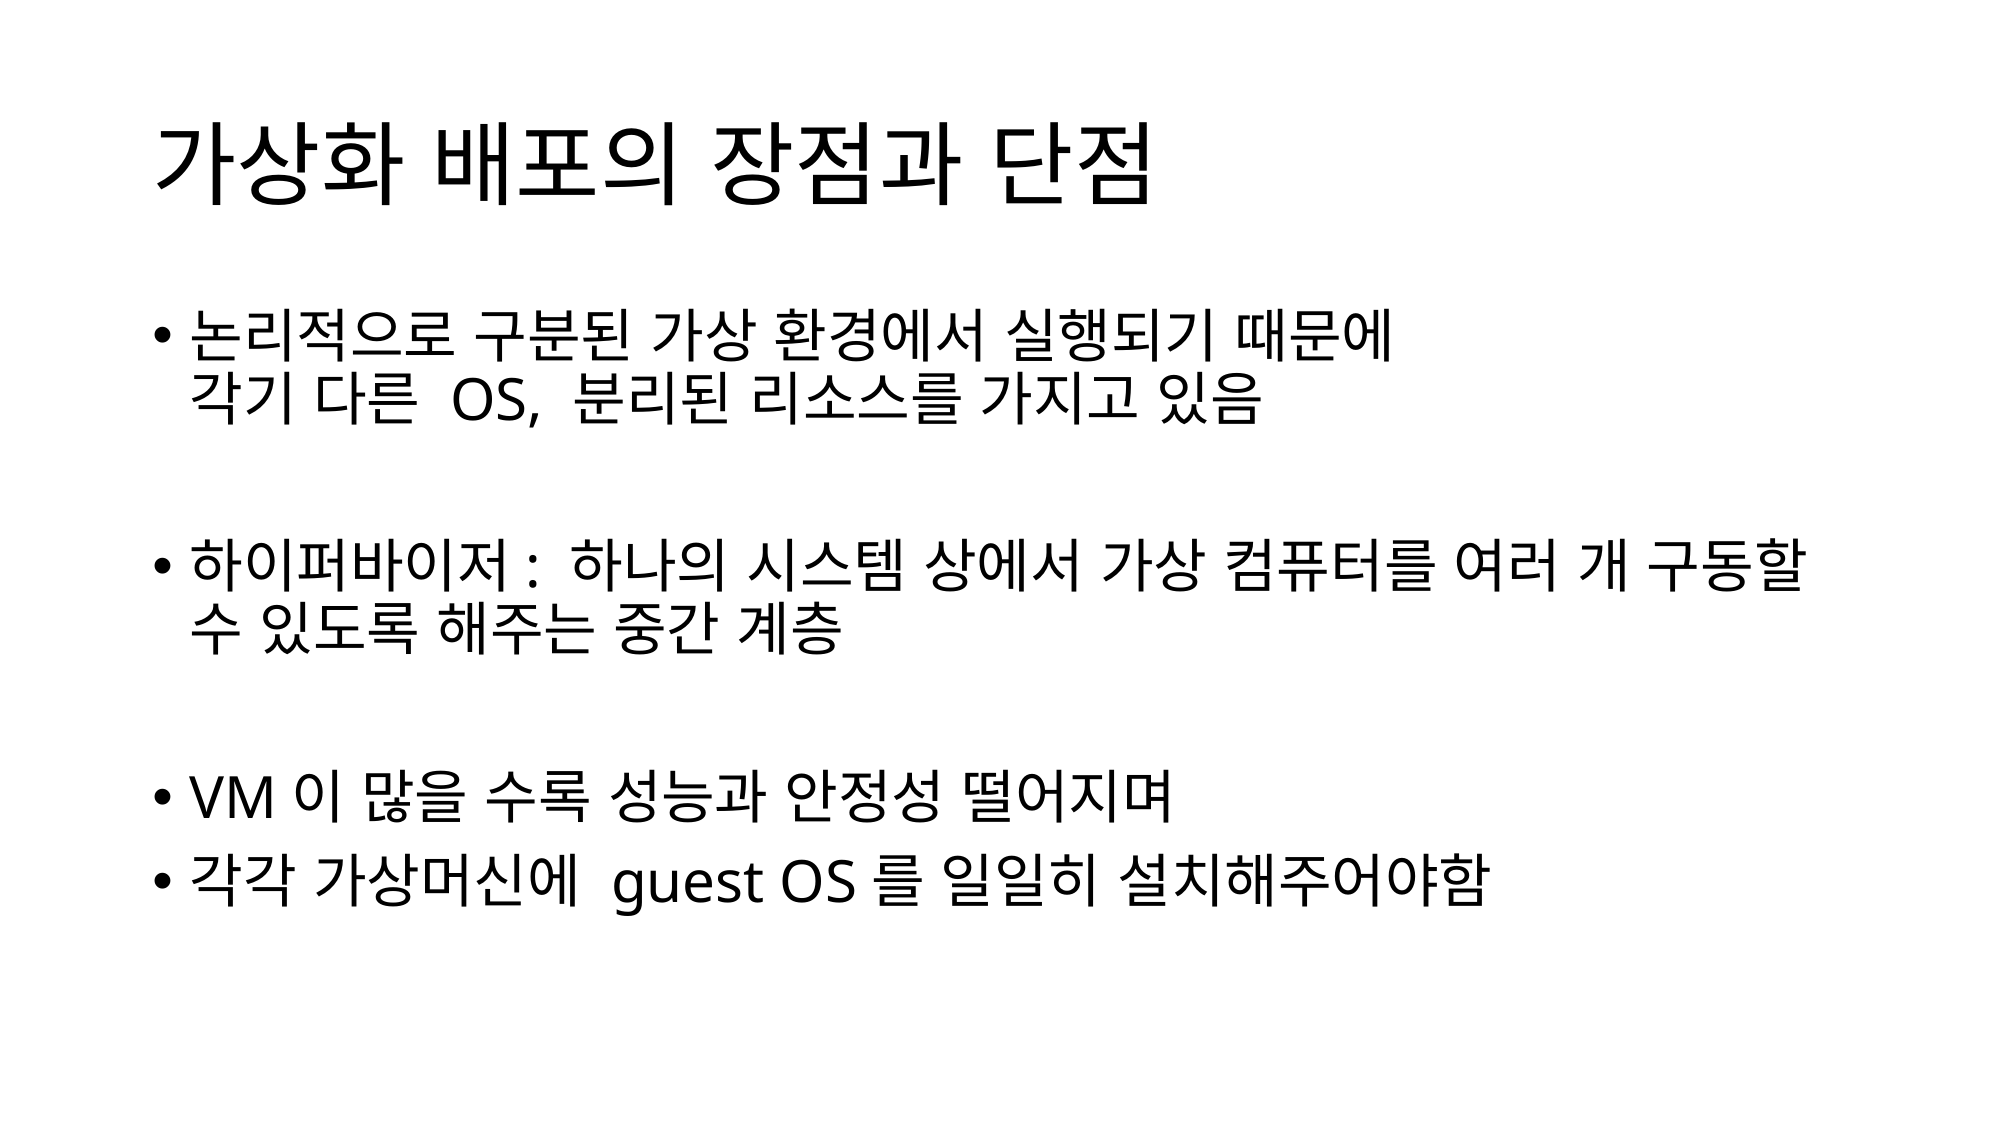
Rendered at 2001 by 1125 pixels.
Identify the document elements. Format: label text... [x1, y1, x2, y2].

title 가상화 배포의 장점과 단점 [137, 59, 1863, 278]
list 논리적으로 구분된 가상 환경에서 실행되기 때문에 각기 다른 OS, 분리된 리소스를 가지고 있음 하이퍼바이저: 하나의 시스템 상에서 가상 컴퓨터를 여러 개 구동할 수 있도록 해주는 중간 계층 VM이 많을 수록 성능과 안정성 떨어지며 각각 가상머신에 guest OS를 일일히 설치해주어야함 [137, 299, 1863, 1014]
